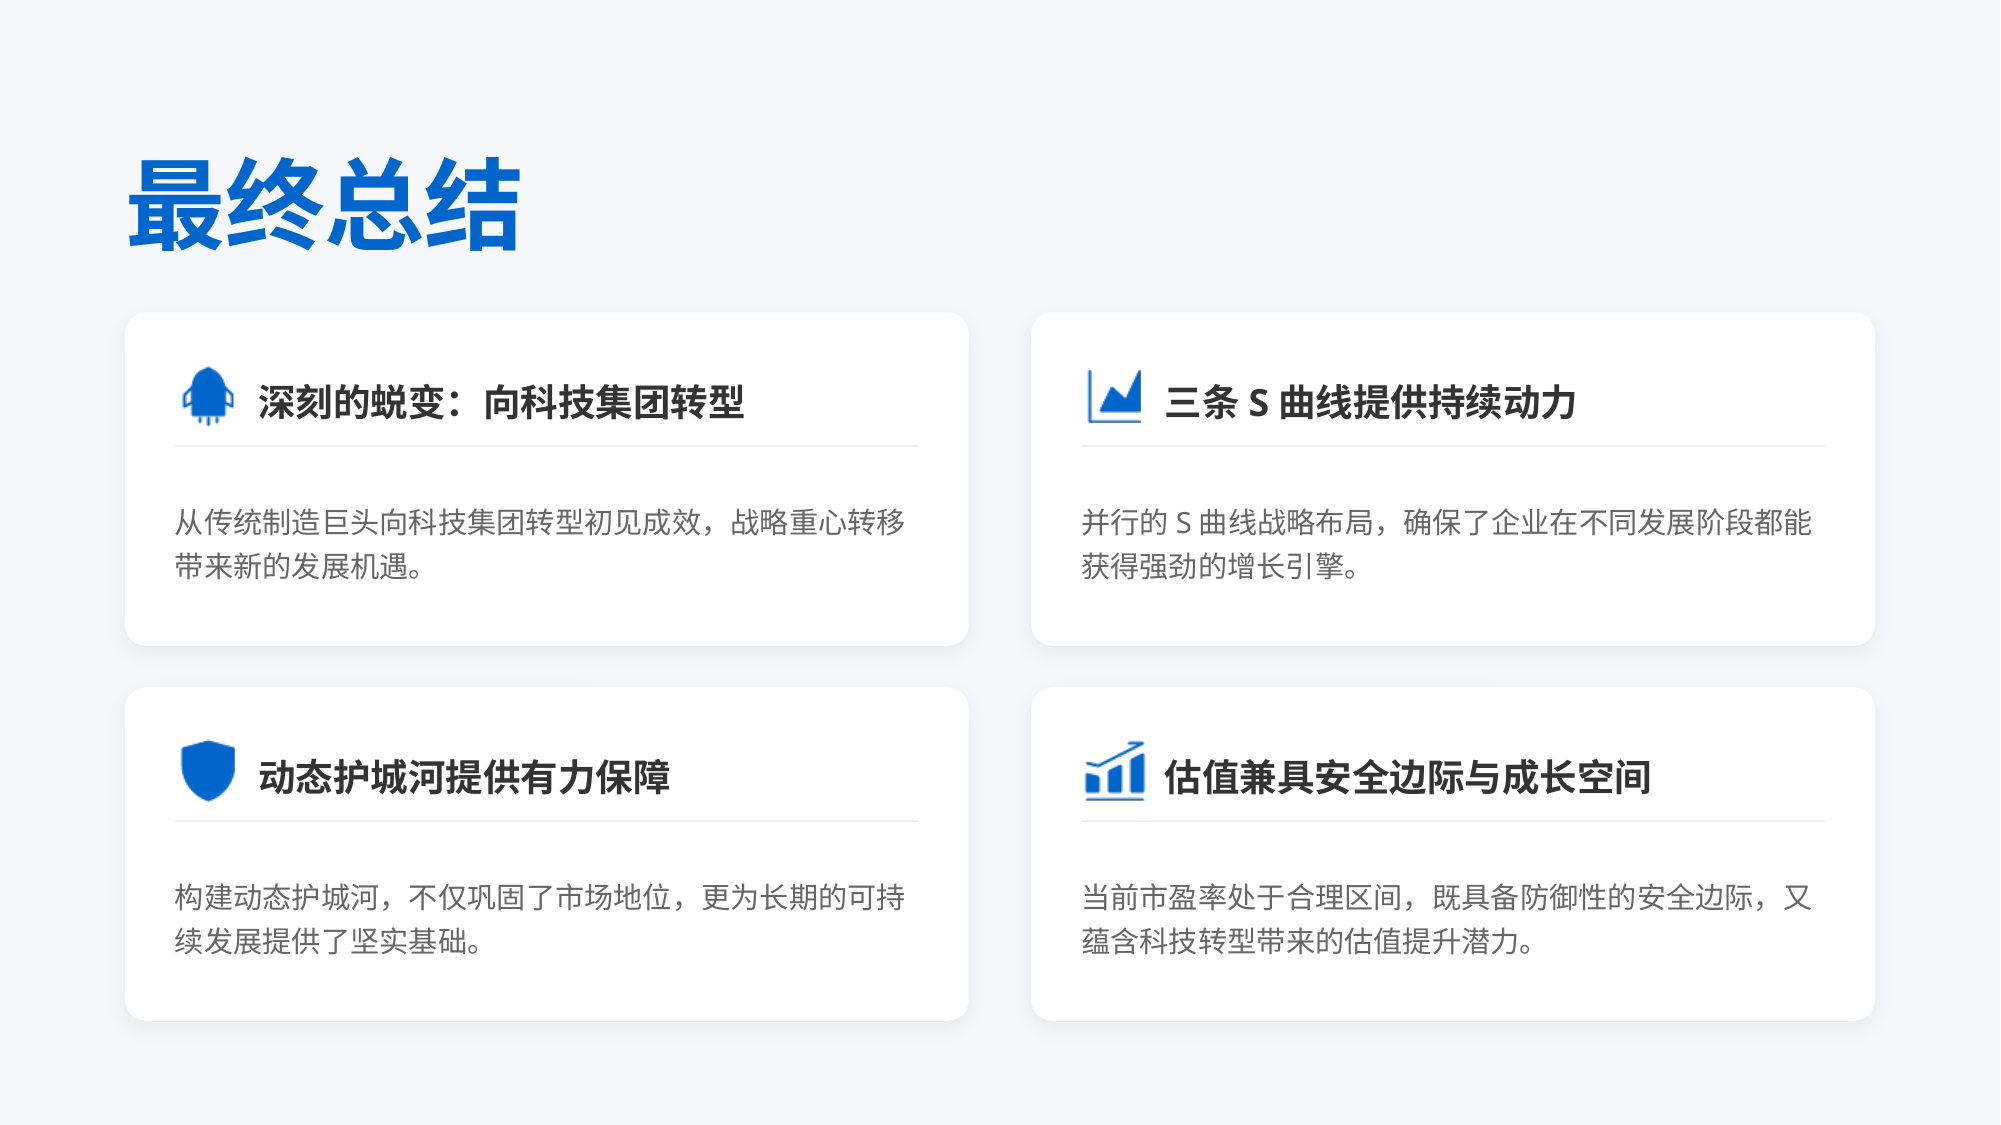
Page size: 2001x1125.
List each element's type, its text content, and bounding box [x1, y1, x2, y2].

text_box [1080, 819, 1826, 823]
picture [1080, 362, 1149, 430]
text_box 当前市盈率处于合理区间，既具备防御性的安全边际，又蕴含科技转型带来的估值提升潜力。 [1081, 841, 1825, 988]
picture [174, 362, 242, 430]
text_box 最终总结 [125, 125, 1875, 250]
text_box [1031, 312, 1876, 646]
text_box 构建动态护城河，不仅巩固了市场地位，更为长期的可持续发展提供了坚实基础。 [174, 841, 919, 988]
text_box 深刻的蜕变：向科技集团转型 [258, 358, 925, 434]
text_box [124, 687, 969, 1021]
text_box 动态护城河提供有力保障 [258, 733, 925, 809]
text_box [1080, 444, 1826, 448]
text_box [174, 444, 919, 448]
picture [1080, 737, 1149, 805]
text_box [124, 312, 969, 646]
text_box 三条S曲线提供持续动力 [1164, 358, 1832, 434]
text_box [174, 819, 919, 823]
text_box 并行的S曲线战略布局，确保了企业在不同发展阶段都能获得强劲的增长引擎。 [1081, 466, 1825, 613]
text_box 估值兼具安全边际与成长空间 [1164, 733, 1832, 809]
text_box [1031, 687, 1876, 1021]
text_box 从传统制造巨头向科技集团转型初见成效，战略重心转移带来新的发展机遇。 [174, 466, 919, 613]
picture [174, 737, 242, 805]
